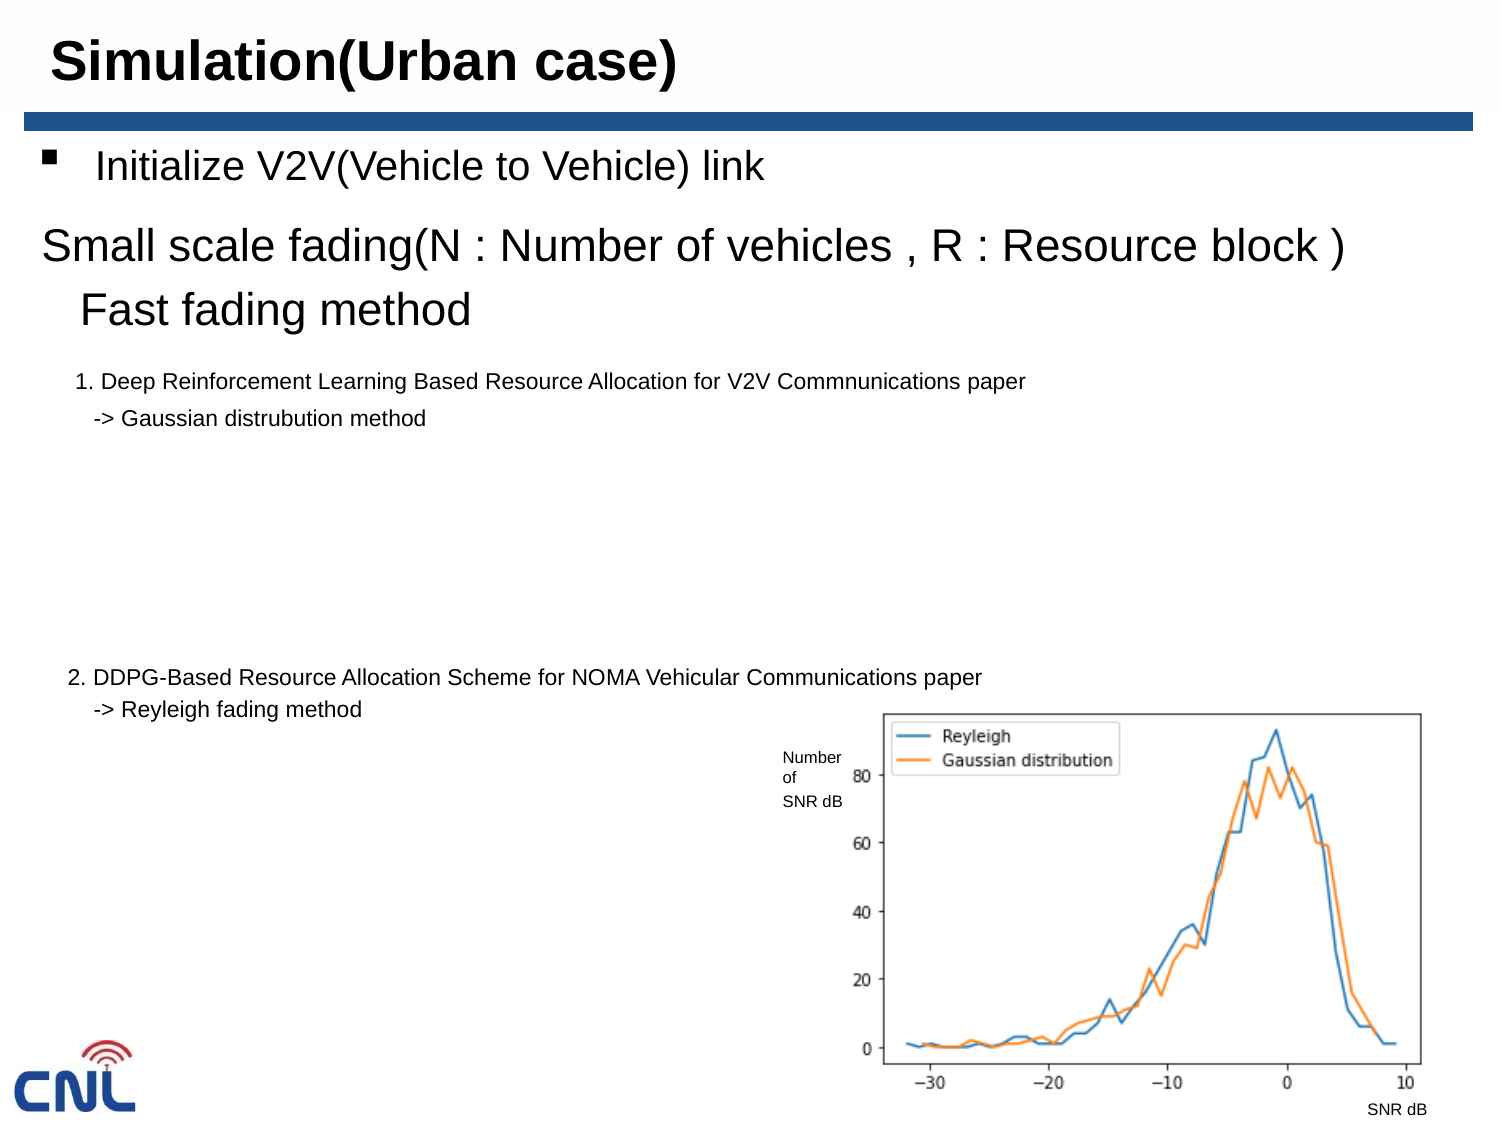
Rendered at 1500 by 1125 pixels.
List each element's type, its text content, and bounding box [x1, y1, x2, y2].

picture [14, 1040, 136, 1112]
title Simulation(Urban case) [35, 1, 1461, 114]
text_box Small scale fading(N : Number of vehicles , R : Resource block ) Fast fading method 1. Deep Reinforcement Learning Based Resource Allocation for V2V Commnunications paper -> Gaussian distrubution method 2. DDPG-Based Resource Allocation Scheme for NOMA Vehicular Communications paper -> Reyleigh fading method [26, 208, 1474, 923]
text_box Number of SNR dB [767, 739, 834, 818]
picture [839, 703, 1430, 1102]
text_box SNR dB [1352, 1090, 1500, 1125]
text_box Initialize V2V(Vehicle to Vehicle) link [23, 131, 886, 197]
picture [0, 0, 1500, 112]
